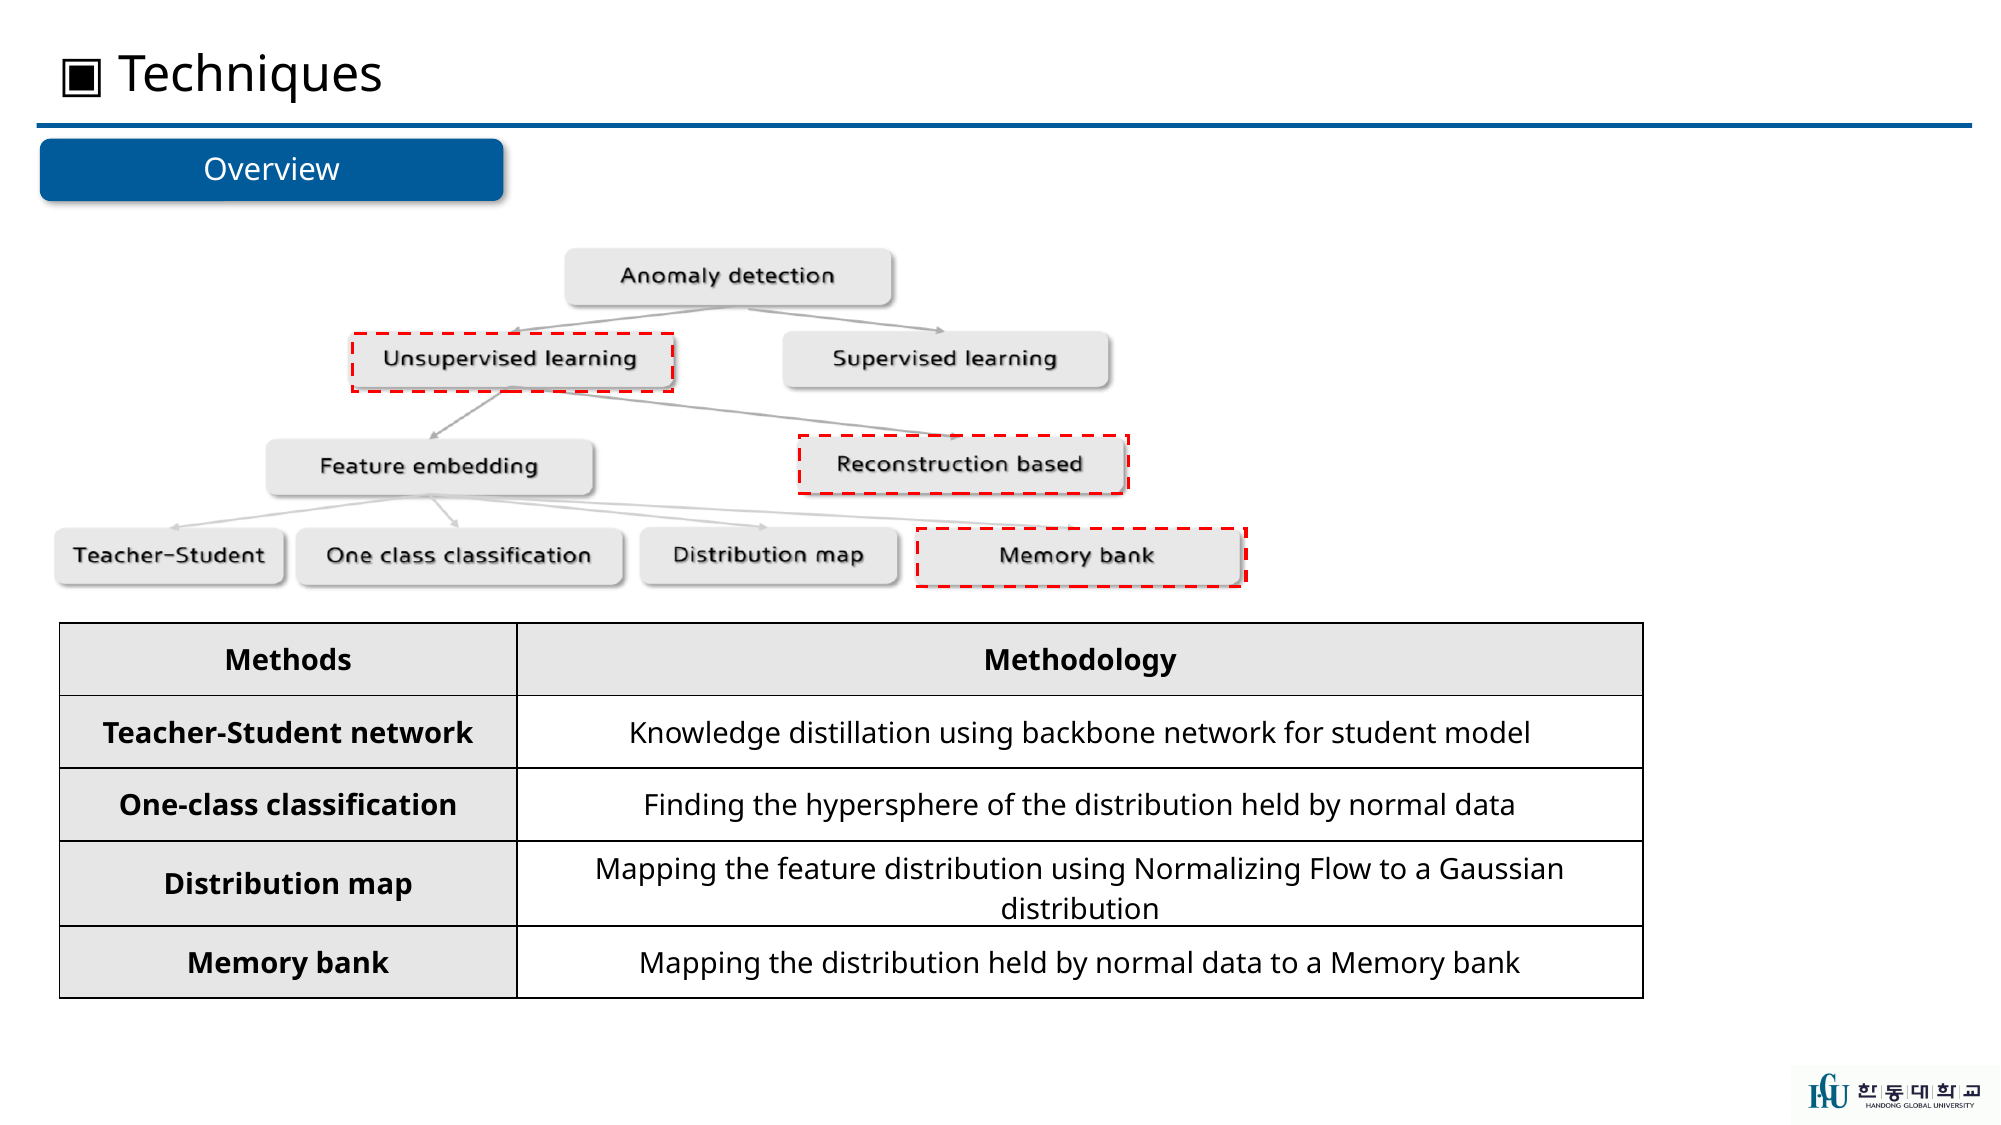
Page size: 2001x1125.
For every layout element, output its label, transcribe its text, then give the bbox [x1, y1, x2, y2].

table_header Methodology [518, 624, 1642, 695]
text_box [43, 245, 1268, 599]
table_cell Teacher-Student network [60, 696, 516, 767]
text_box ▣ Techniques [43, 33, 1029, 109]
table_cell Finding the hypersphere of the distribution held by normal data [518, 769, 1642, 840]
text_box Overview [39, 138, 504, 202]
table_cell Mapping the distribution held by normal data to a Memory bank [518, 927, 1642, 997]
picture [1791, 1065, 2000, 1125]
table_cell Distribution map [60, 842, 516, 925]
table_cell One-class classification [60, 769, 516, 840]
table_cell Mapping the feature distribution using Normalizing Flow to a Gaussian distribution [518, 842, 1642, 925]
table_cell Knowledge distillation using backbone network for student model [518, 696, 1642, 767]
table_header Methods [60, 624, 516, 695]
table_cell Memory bank [60, 927, 516, 997]
